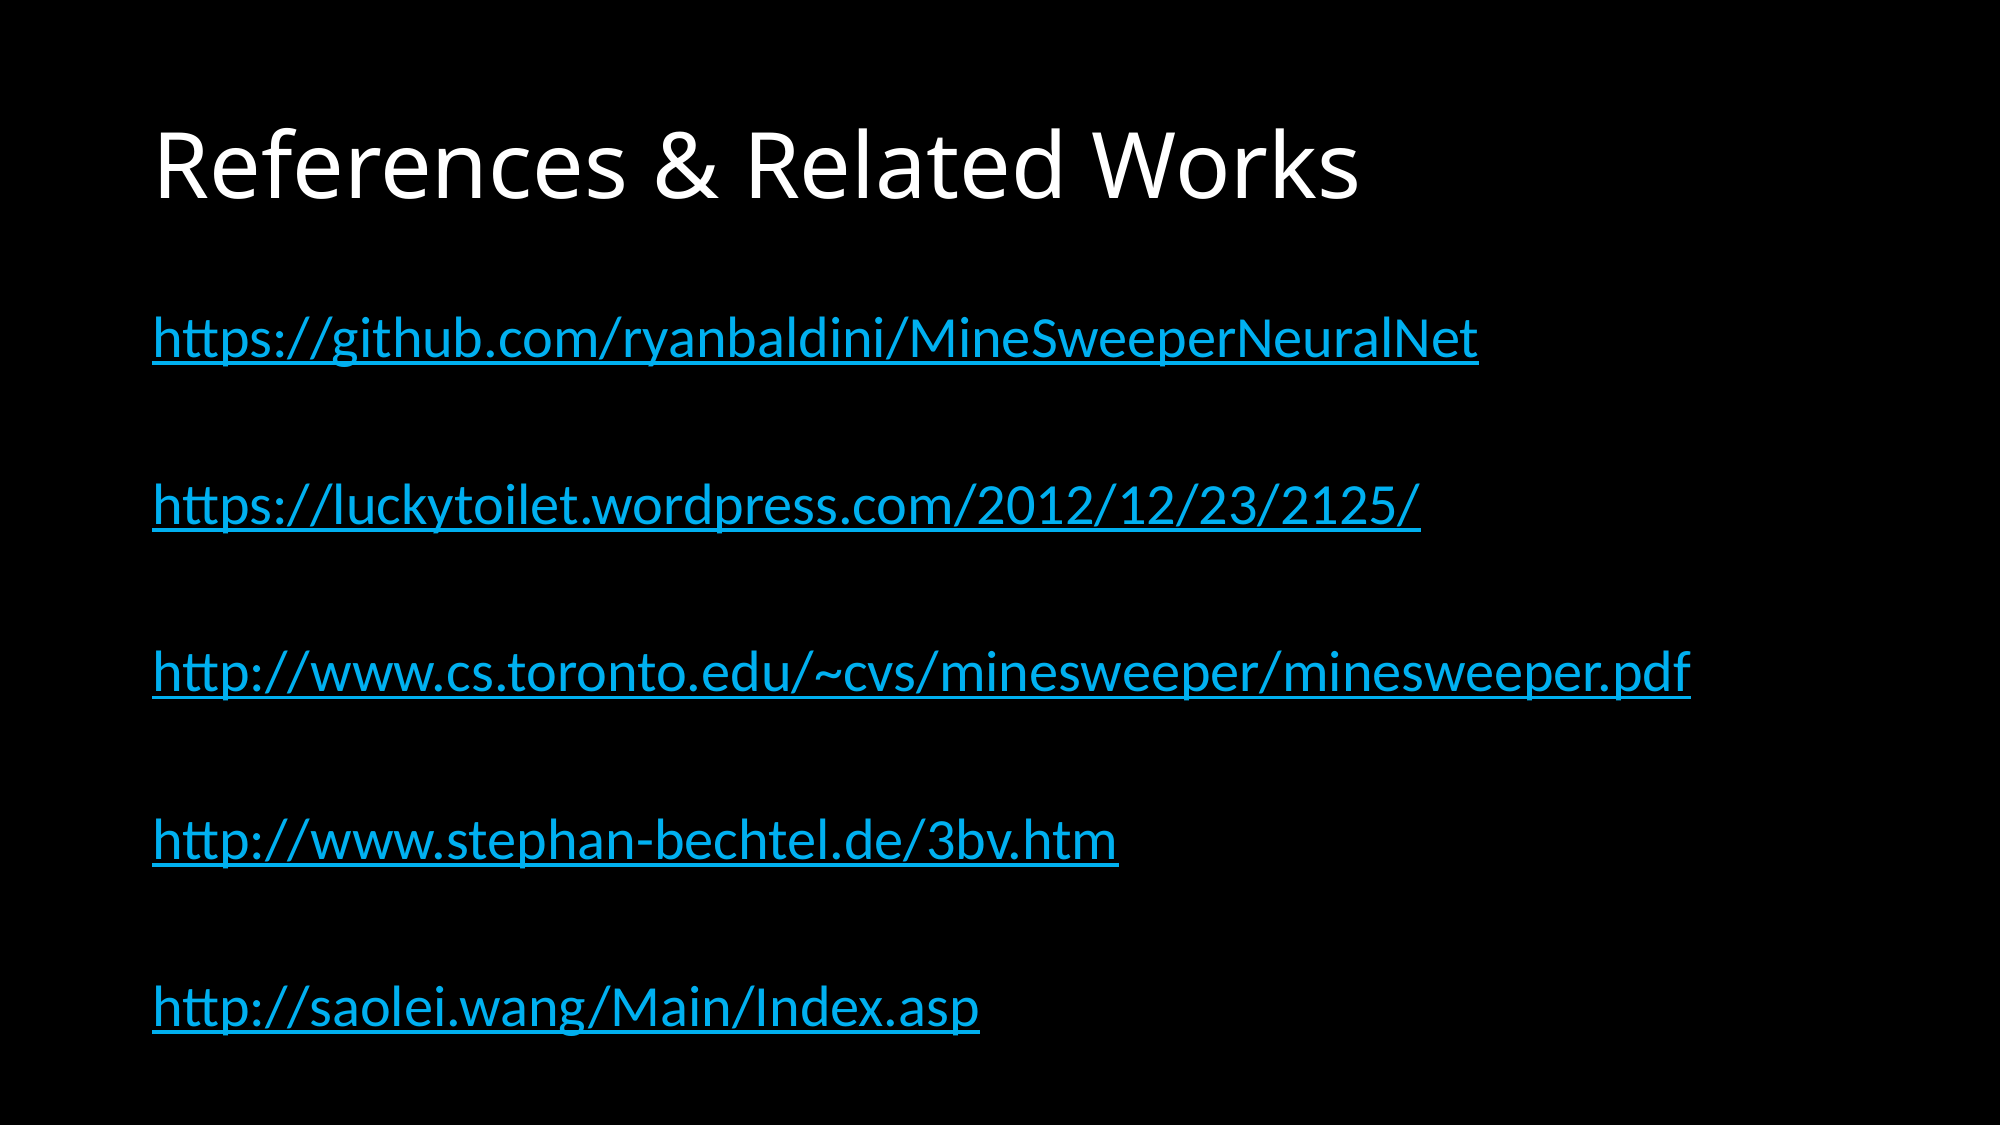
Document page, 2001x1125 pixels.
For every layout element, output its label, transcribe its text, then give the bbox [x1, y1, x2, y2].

title References & Related Works [137, 59, 1863, 278]
list https://github.com/ryanbaldini/MineSweeperNeuralNet https://luckytoilet.wordpress.com/2012/12/23/2125/ http://www.cs.toronto.edu/~cvs/minesweeper/minesweeper.pdf http://www.stephan-bechtel.de/3bv.htm http://saolei.wang/Main/Index.asp [137, 299, 1863, 1066]
